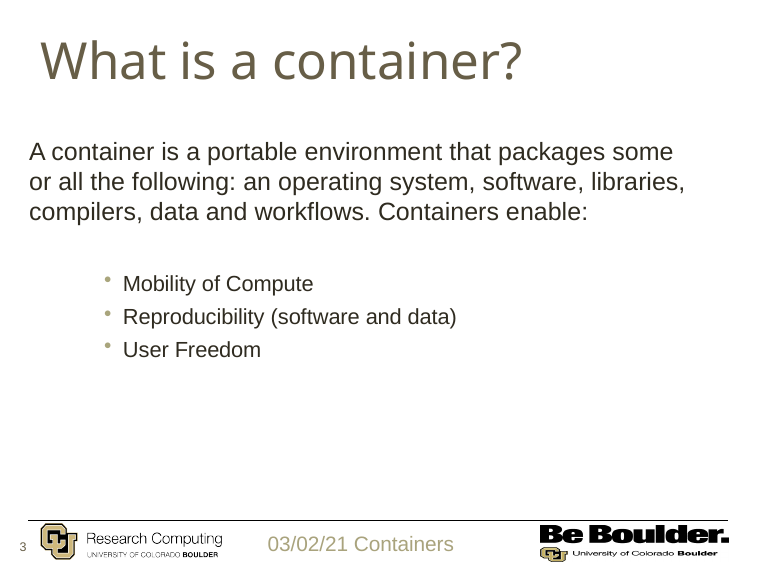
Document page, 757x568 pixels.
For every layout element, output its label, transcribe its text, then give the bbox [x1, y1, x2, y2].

slide_number 3 [15, 539, 35, 562]
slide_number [265, 530, 489, 556]
picture [40, 523, 222, 560]
title What is a container? [40, 28, 654, 90]
picture [540, 525, 729, 562]
text_box A container is a portable environment that packages some or all the following: an operating system, software, libraries, compilers, data and workflows. Containers enable: Mobility of Compute Reproducibility (software and data) User Freedom [28, 129, 703, 436]
